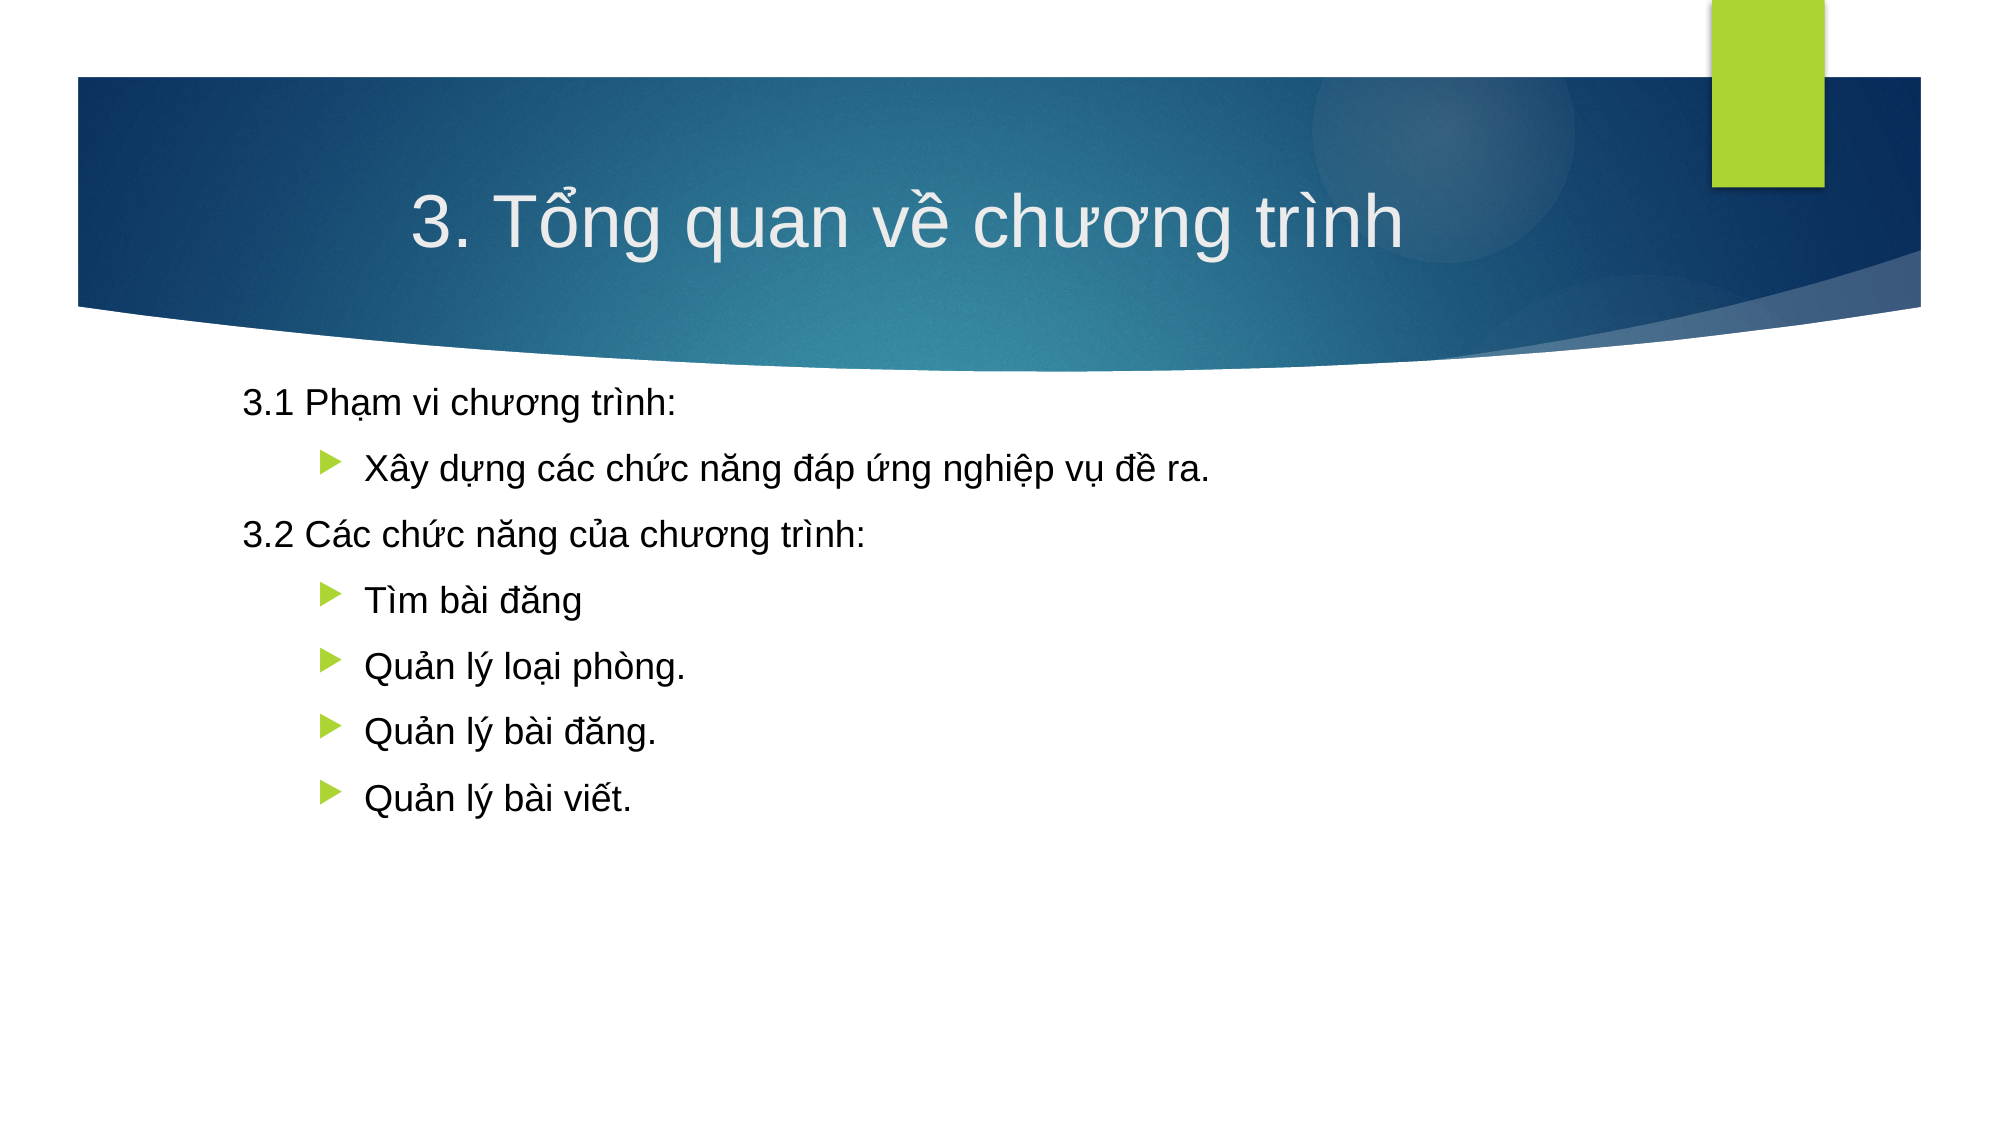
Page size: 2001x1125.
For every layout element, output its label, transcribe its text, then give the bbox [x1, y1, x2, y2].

list 3.1 Phạm vi chương trình: Xây dựng các chức năng đáp ứng nghiệp vụ đề ra. 3.2 Các chức năng của chương trình: Tìm bài đăng Quản lý loại phòng. Quản lý bài đăng. Quản lý bài viết. [227, 370, 1803, 1125]
title 3. Tổng quan về chương trình [189, 159, 1627, 276]
